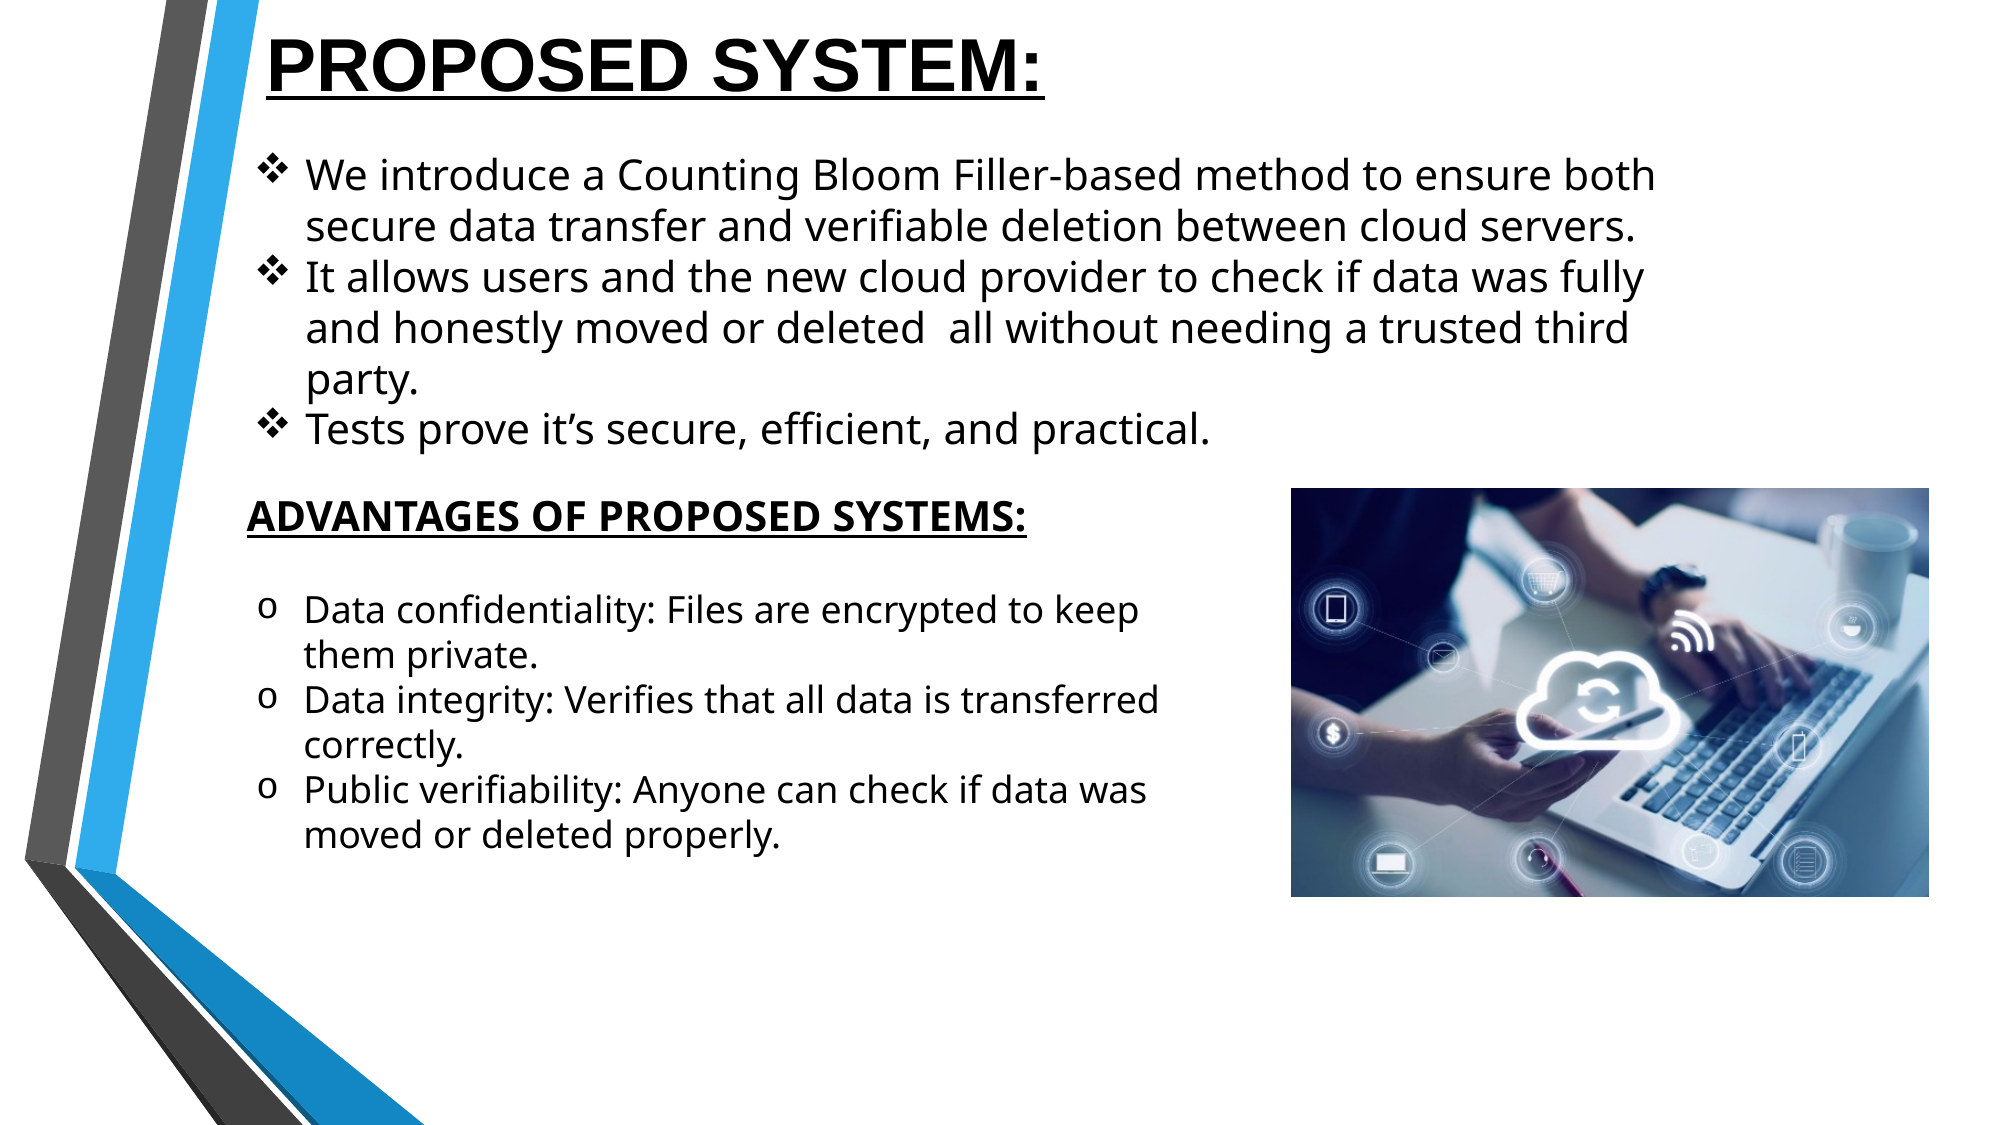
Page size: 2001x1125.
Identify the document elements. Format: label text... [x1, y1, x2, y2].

text_box We introduce a Counting Bloom Filler-based method to ensure both secure data transfer and verifiable deletion between cloud servers. It allows users and the new cloud provider to check if data was fully and honestly moved or deleted all without needing a trusted third party. Tests prove it’s secure, efficient, and practical. [238, 140, 1709, 463]
title PROPOSED SYSTEM: [153, 0, 1159, 185]
picture [1291, 488, 1929, 897]
text_box Data confidentiality: Files are encrypted to keep them private. Data integrity: Verifies that all data is transferred correctly. Public verifiability: Anyone can check if data was moved or deleted properly. [241, 578, 1242, 864]
text_box ADVANTAGES OF PROPOSED SYSTEMS: [231, 482, 1252, 610]
